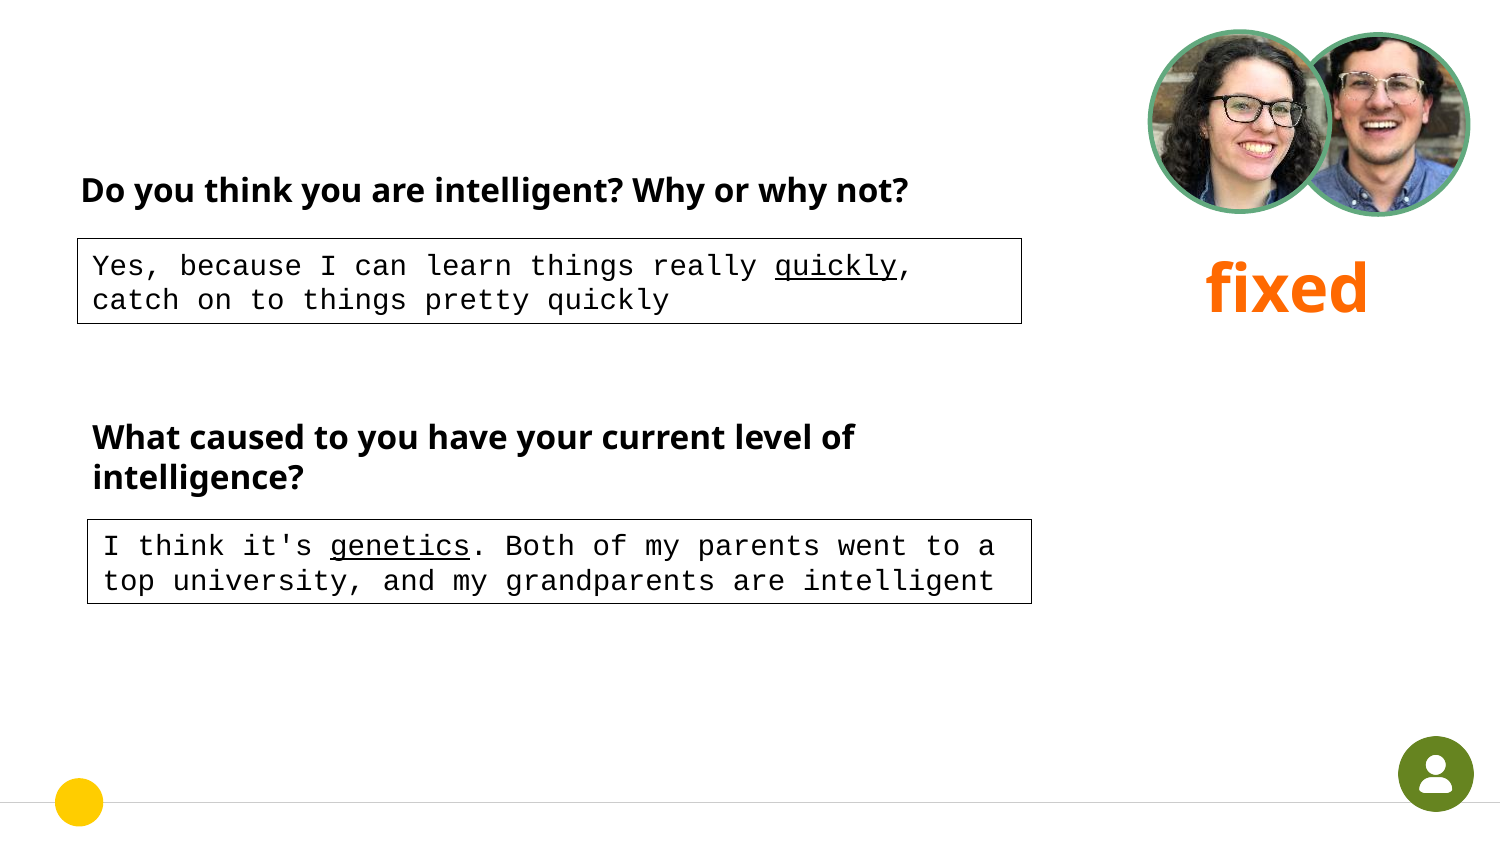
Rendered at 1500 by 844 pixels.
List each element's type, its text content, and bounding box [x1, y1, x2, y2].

title Do you think you are intelligent? Why or why not? [65, 153, 938, 225]
picture [1398, 736, 1474, 812]
text_box What caused to you have your current level of intelligence? [77, 420, 950, 492]
picture [1149, 31, 1469, 215]
text_box I think it's genetics. Both of my parents went to a top university, and my grandparents are intelligent [87, 519, 1032, 604]
text_box fixed [1100, 238, 1476, 334]
text_box Yes, because I can learn things really quickly, catch on to things pretty quickly [77, 238, 1022, 324]
